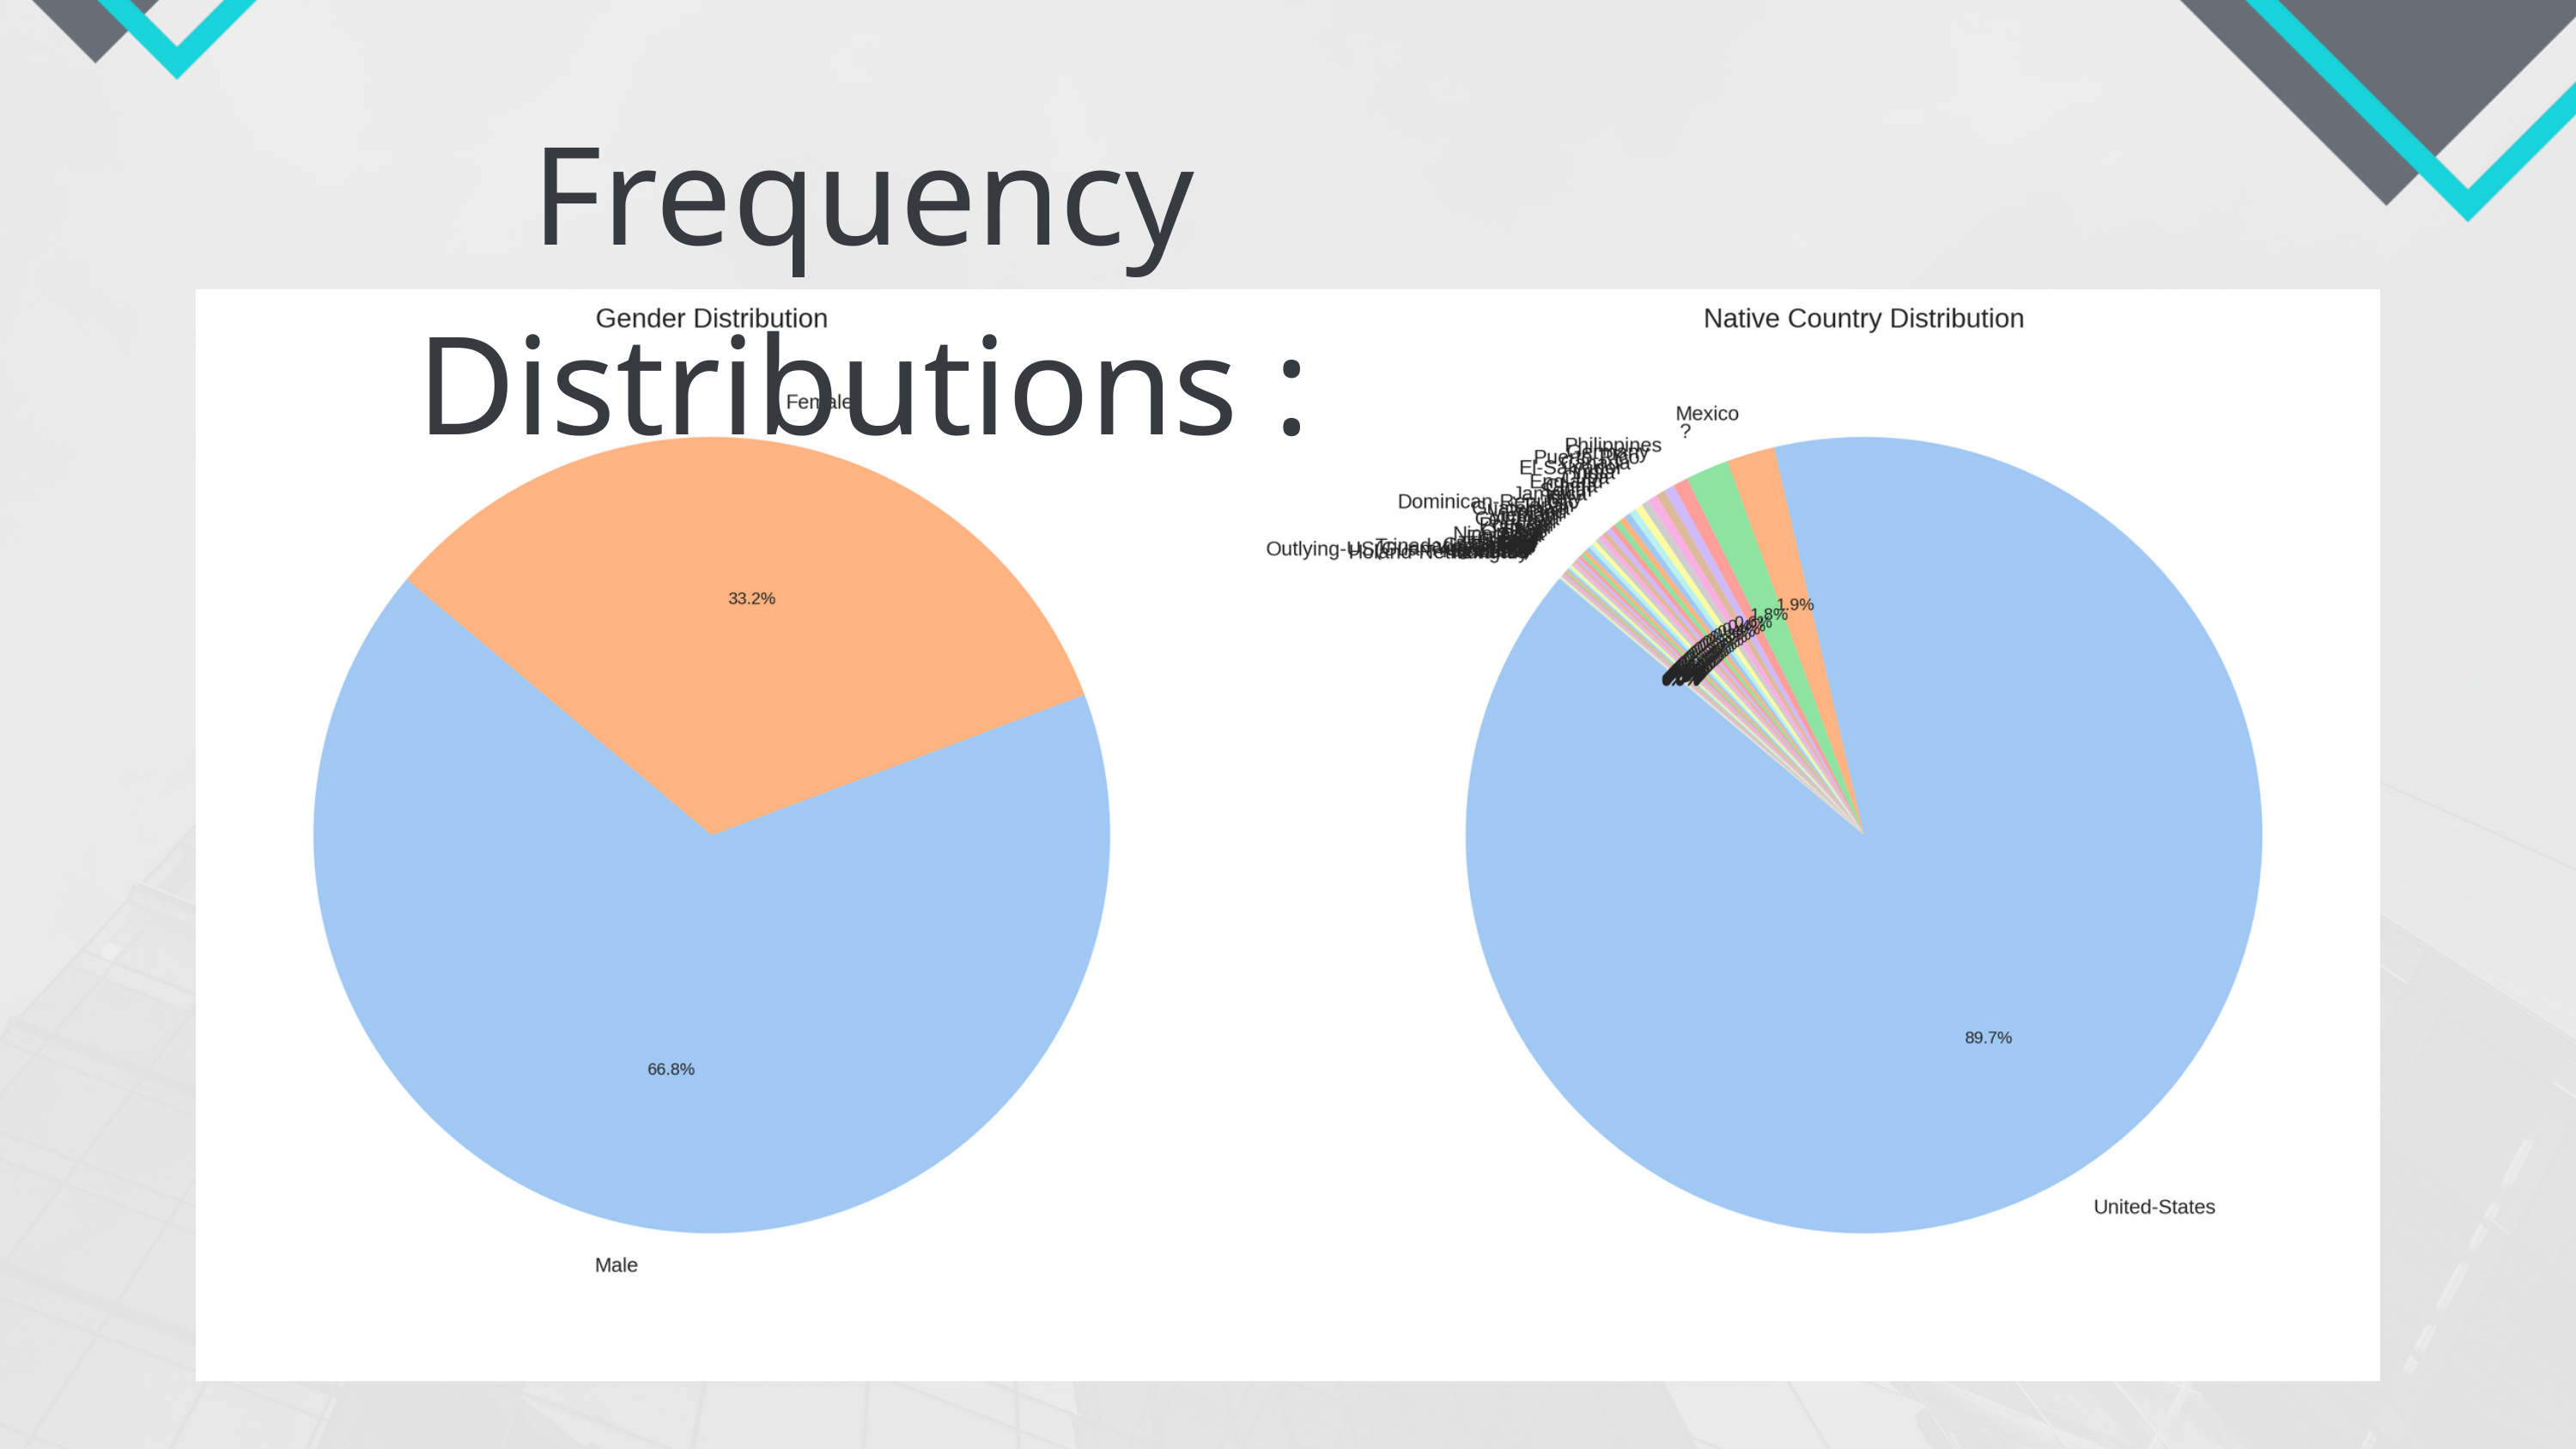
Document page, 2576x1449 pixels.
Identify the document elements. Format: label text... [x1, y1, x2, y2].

text_box [196, 289, 2380, 1381]
text_box Frequency Distributions : [127, 82, 1600, 463]
text_box [0, 0, 509, 80]
text_box [2072, 0, 2576, 222]
text_box [0, 0, 2576, 1449]
